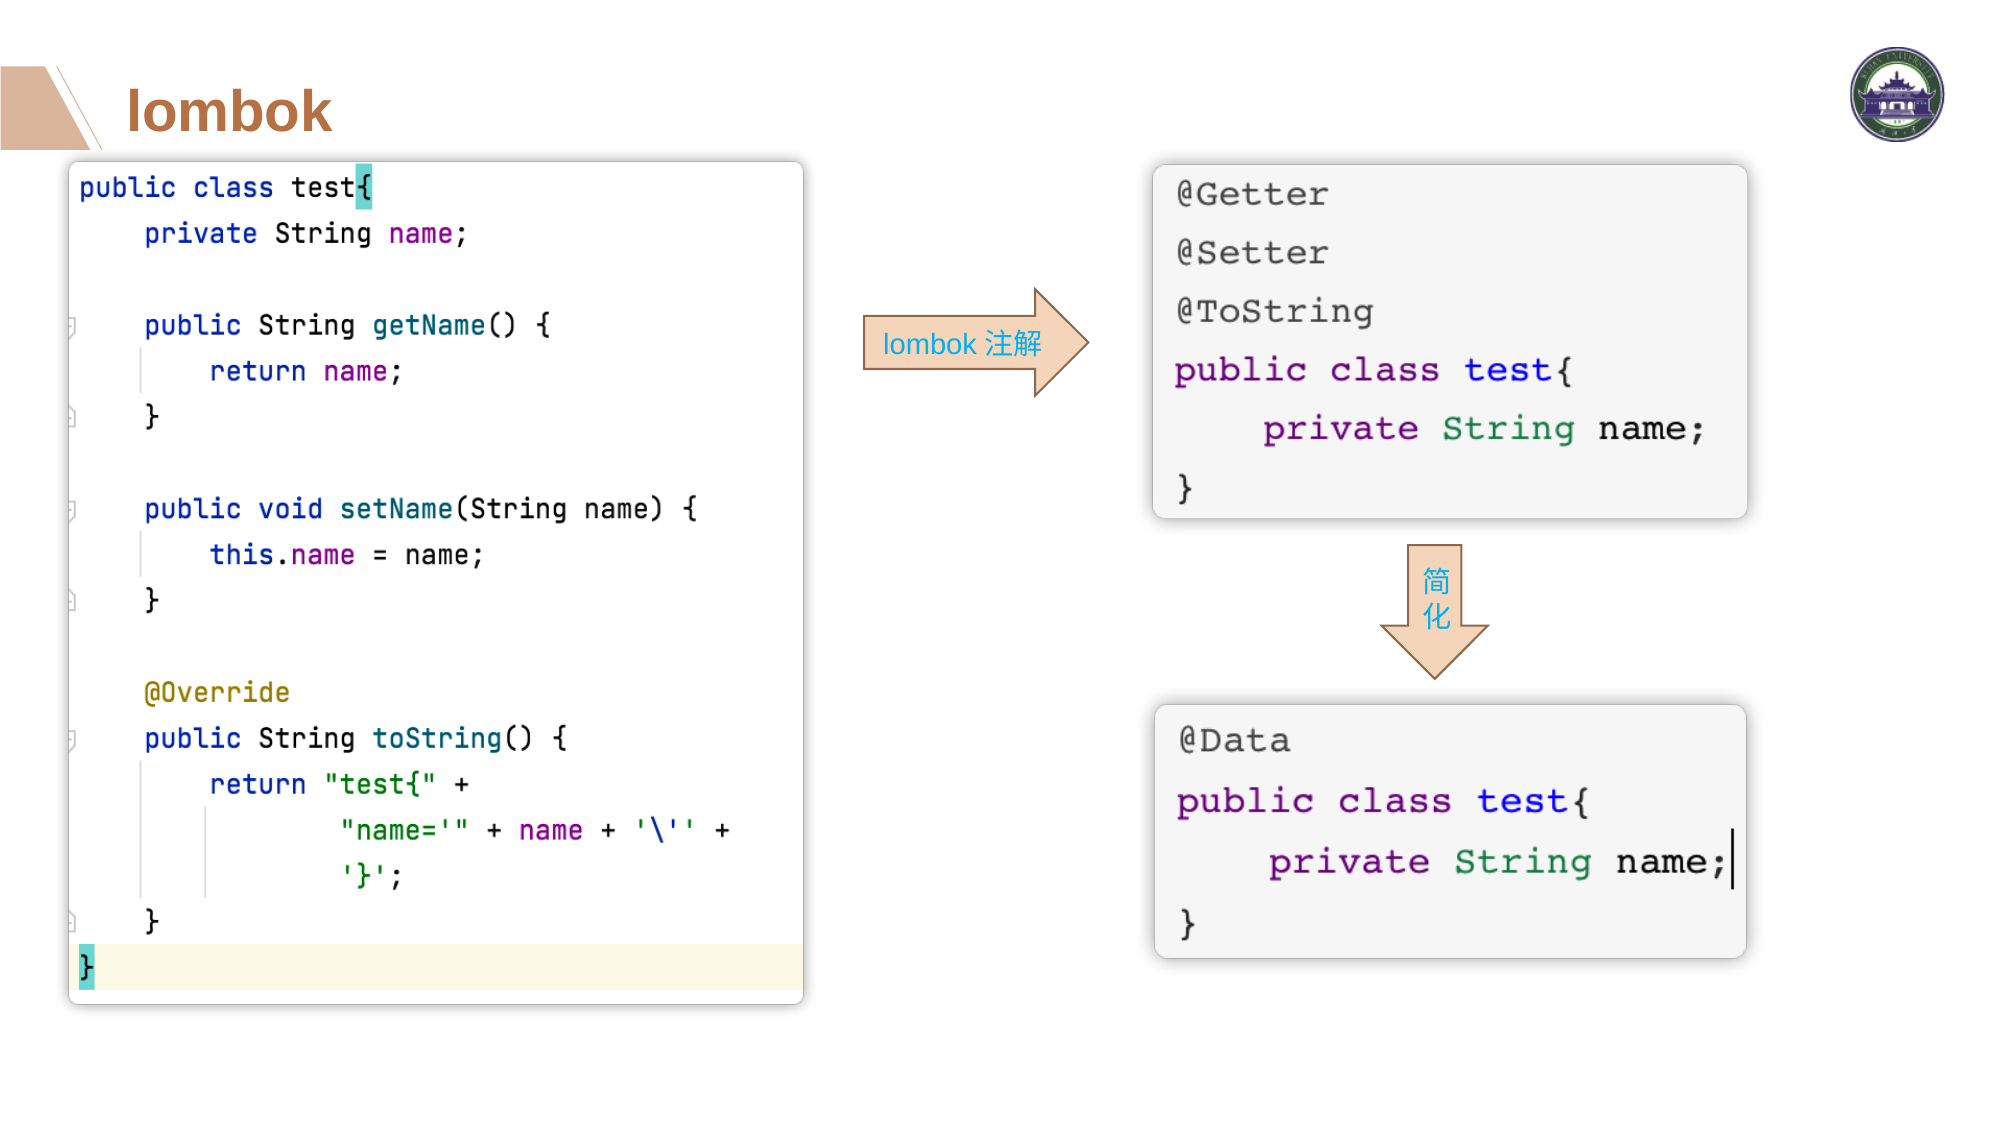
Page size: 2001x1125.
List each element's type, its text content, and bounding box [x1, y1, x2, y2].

picture [1137, 149, 1764, 535]
picture [1850, 47, 1954, 150]
picture [56, 149, 816, 1017]
text_box [0, 65, 56, 151]
picture [1138, 688, 1763, 975]
text_box 简化 [1379, 544, 1491, 681]
text_box lombok [125, 72, 430, 143]
text_box lombok注解 [863, 286, 1090, 399]
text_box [56, 66, 103, 149]
